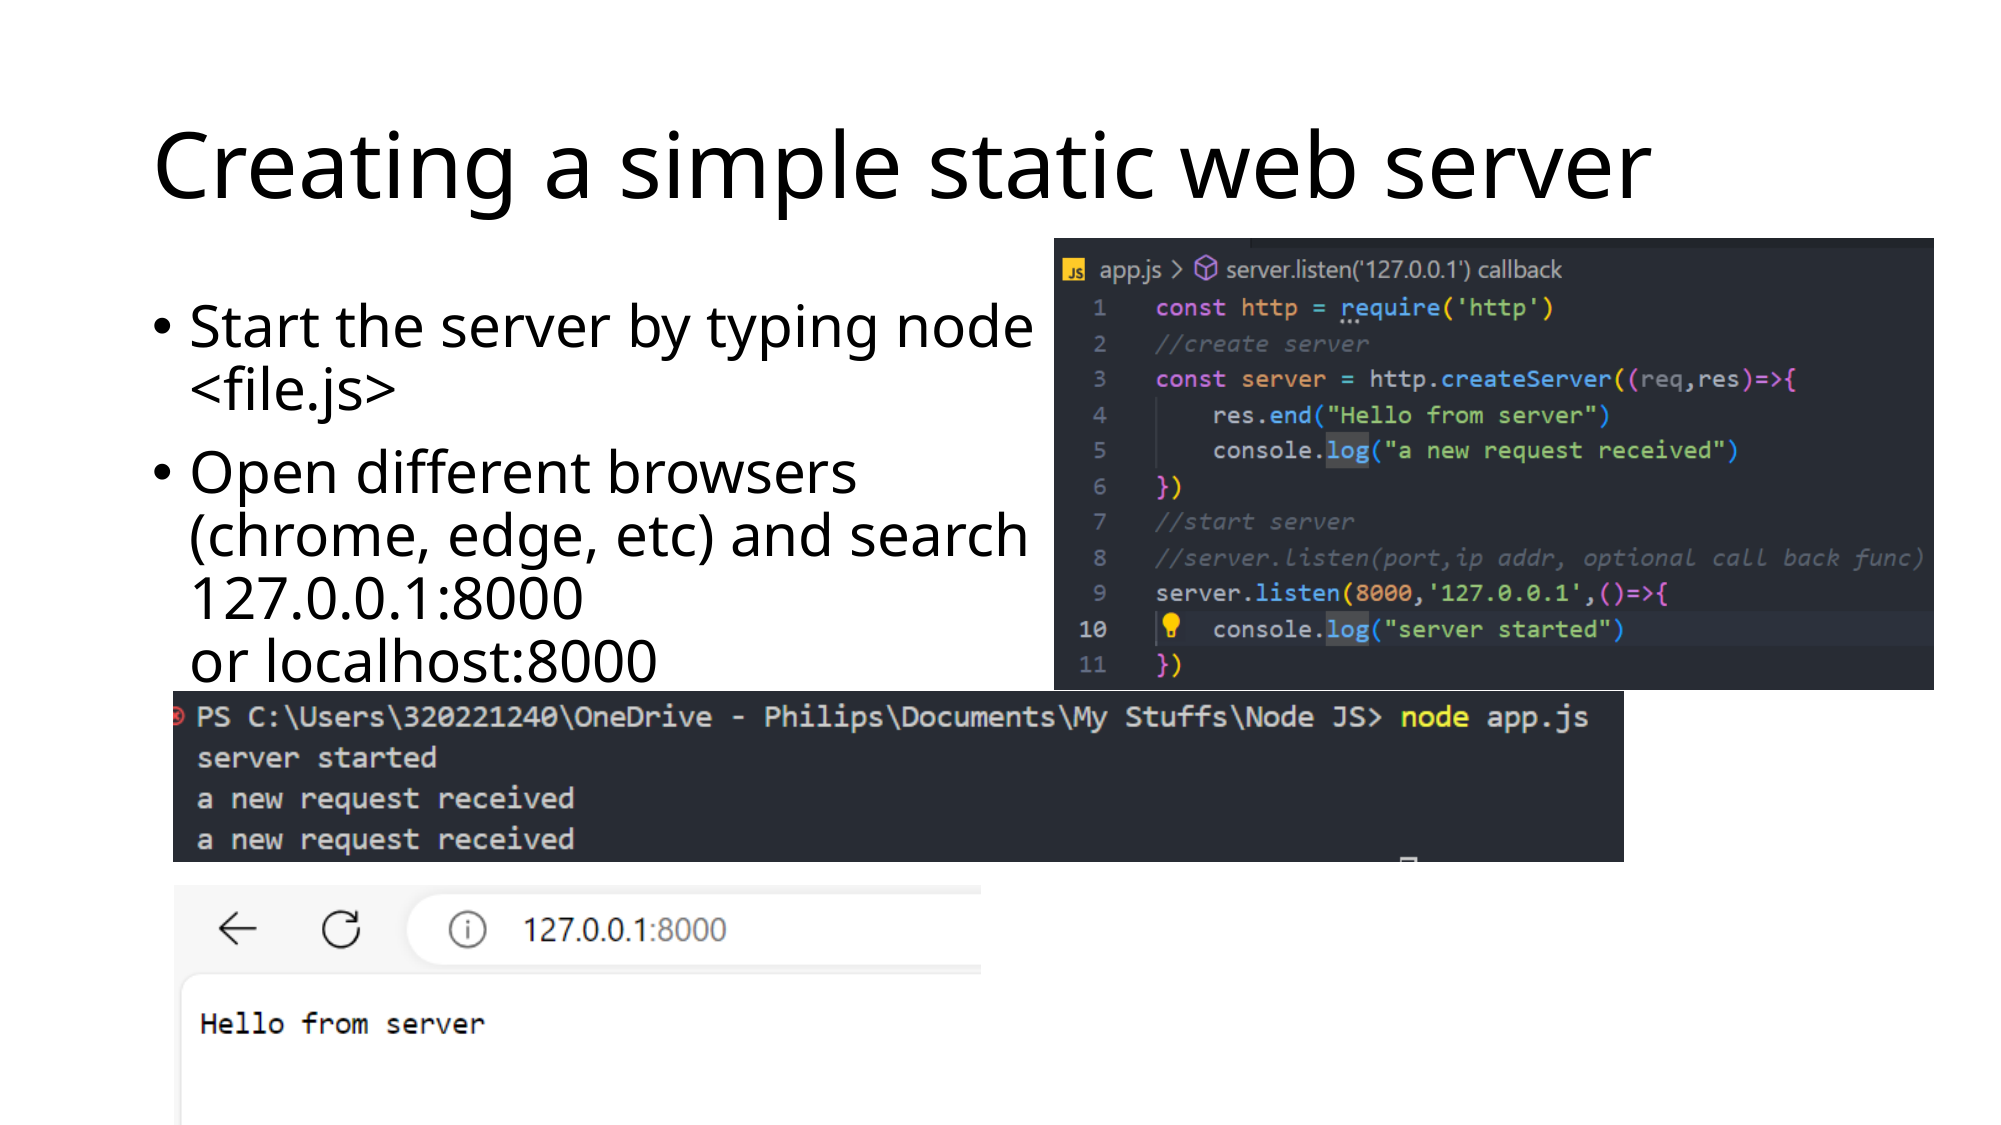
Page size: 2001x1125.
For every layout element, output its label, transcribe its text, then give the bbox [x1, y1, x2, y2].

title Creating a simple static web server [137, 59, 1863, 278]
picture [173, 884, 982, 1125]
list Start the server by typing node <file.js> Open different browsers (chrome, edge, etc) and search 127.0.0.1:8000 or localhost:8000 [137, 289, 1053, 1014]
picture [173, 238, 1934, 863]
